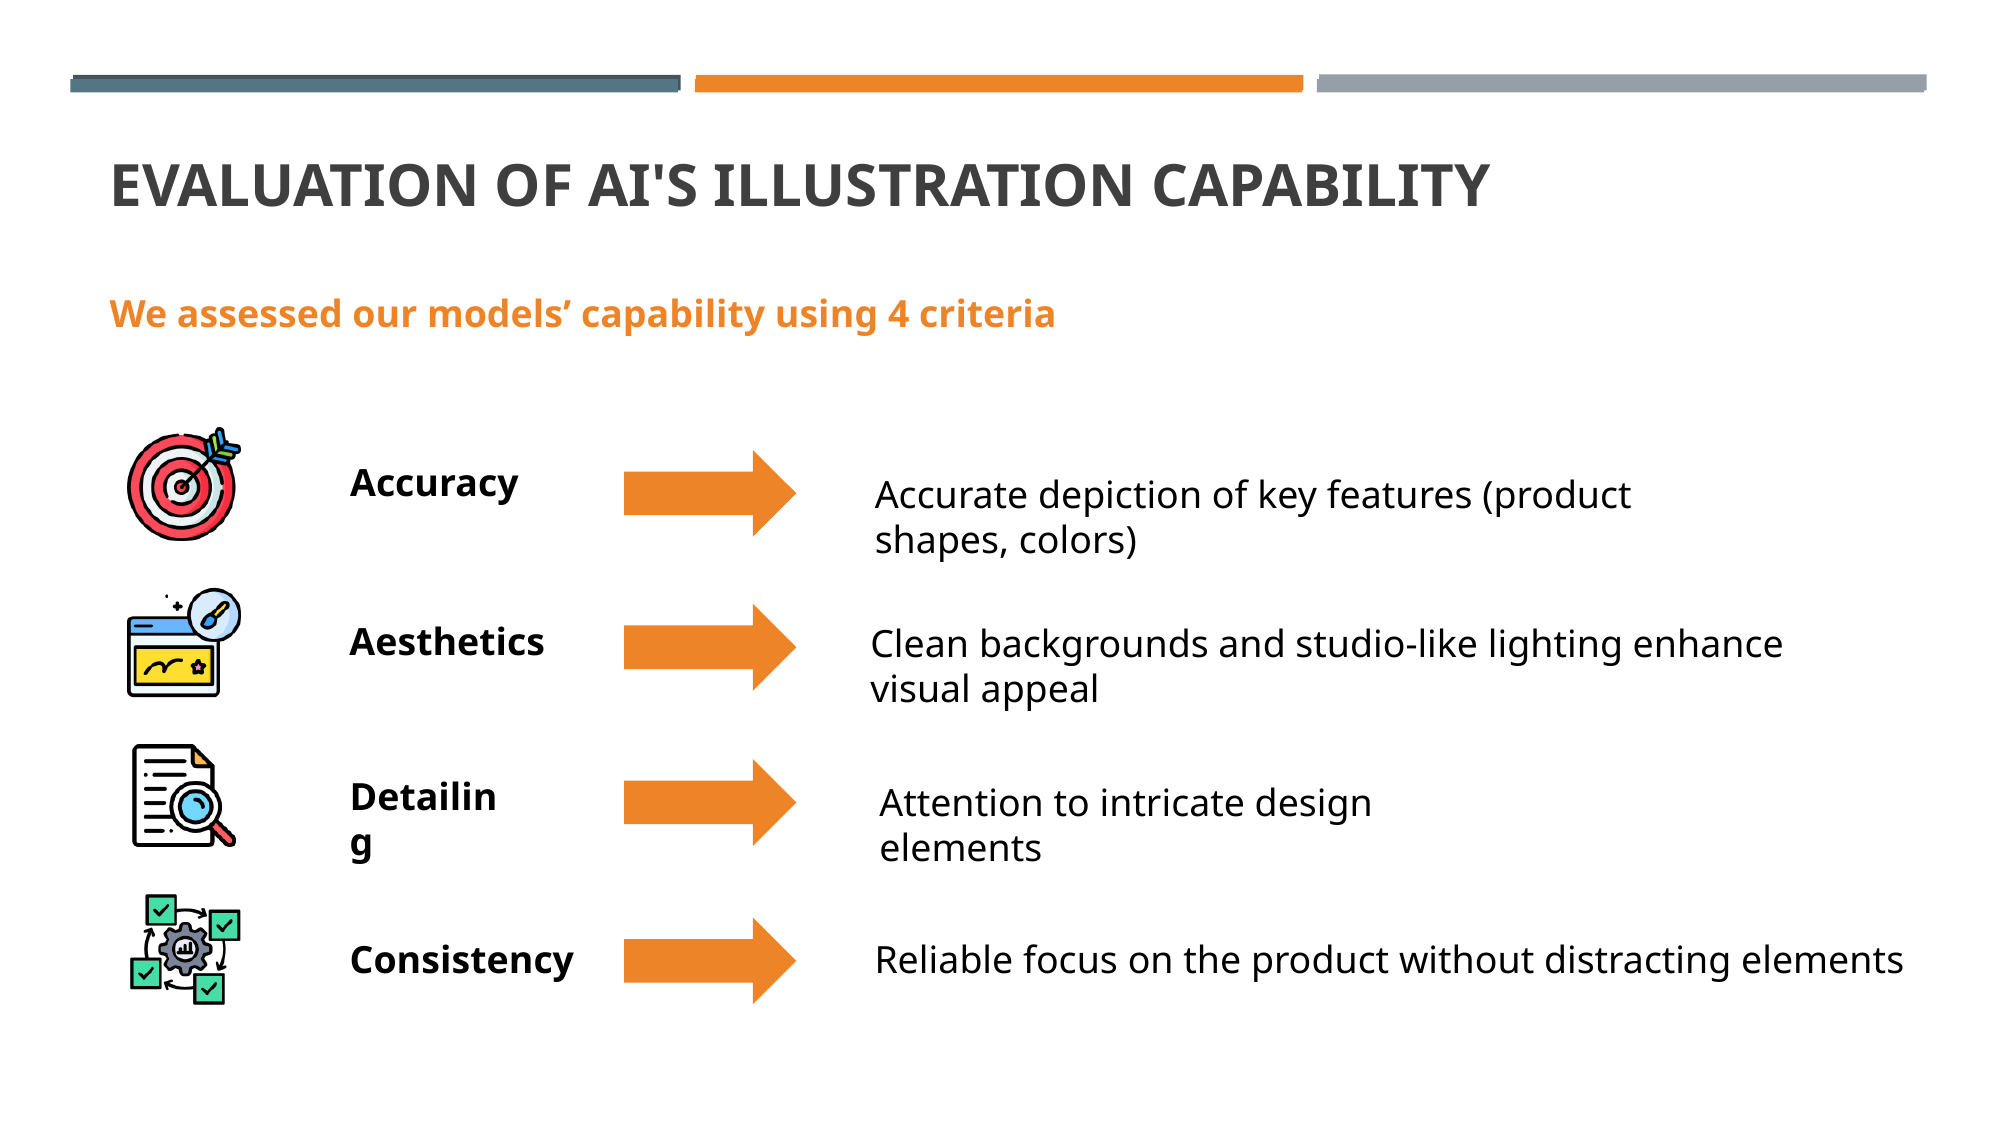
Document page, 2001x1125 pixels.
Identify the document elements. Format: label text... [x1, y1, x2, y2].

text_box Attention to intricate design elements [714, 771, 1489, 877]
picture [127, 891, 241, 1006]
text_box Consistency [334, 928, 594, 989]
text_box Reliable focus on the product without distracting elements [859, 928, 2000, 1034]
text_box We assessed our models’ capability using 4 criteria [94, 282, 1174, 342]
text_box Accuracy [334, 451, 544, 512]
text_box Detailing [334, 765, 537, 871]
text_box [624, 603, 797, 691]
text_box Aesthetics [334, 610, 564, 671]
picture [127, 585, 241, 700]
text_box [624, 449, 797, 537]
picture [127, 427, 241, 541]
title EVALUATION OF AI'S ILLUSTRATION CAPABILITY [94, 63, 1904, 226]
picture [132, 743, 236, 848]
text_box Accurate depiction of key features (product shapes, colors) [709, 463, 1872, 569]
text_box Clean backgrounds and studio-like lighting enhance visual appeal [705, 611, 1876, 717]
text_box [624, 758, 797, 847]
text_box [624, 917, 797, 1005]
